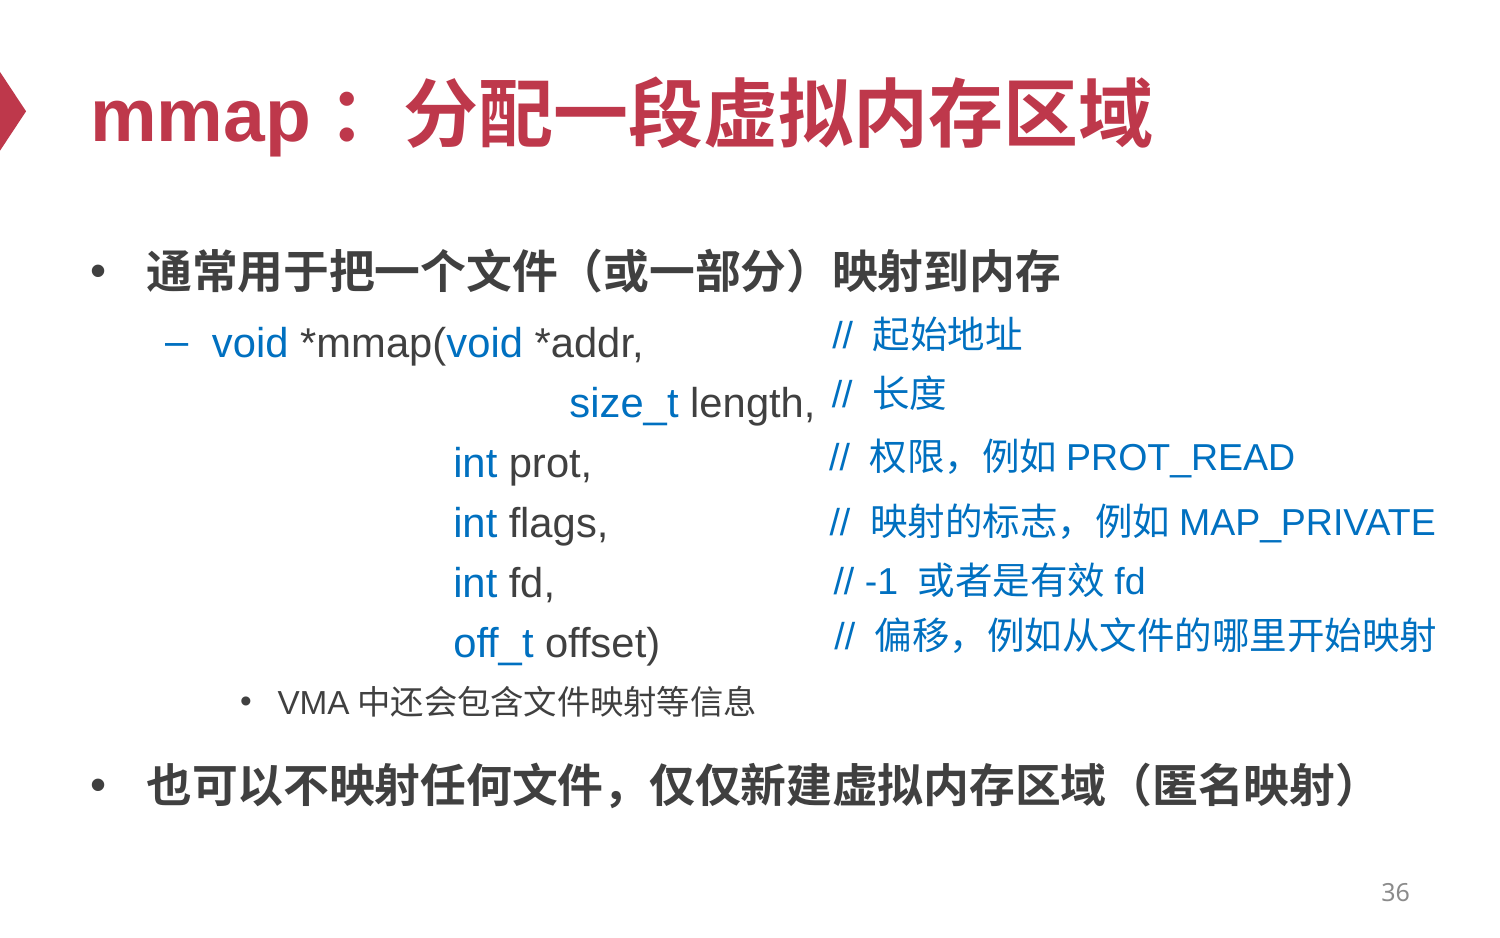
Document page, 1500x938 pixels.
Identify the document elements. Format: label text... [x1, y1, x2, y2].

title mmap：分配一段虚拟内存区域 [75, 37, 1425, 186]
text_box // 长度 [817, 362, 963, 423]
text_box // 起始地址 [817, 303, 1038, 364]
text_box // -1 或者是有效fd [818, 549, 1161, 610]
text_box // 偏移，例如从文件的哪里开始映射 [819, 604, 1452, 665]
slide_number 36 [1074, 868, 1425, 919]
list 通常用于把一个文件（或一部分）映射到内存 void *mmap(void *addr, size_t length, int prot, int flags, int fd, off_t offset) VMA中还会包含文件映射等信息 也可以不映射任何文件，仅仅新建虚拟内存区域（匿名映射） [75, 224, 1425, 844]
text_box // 权限，例如PROT_READ [814, 425, 1310, 486]
text_box // 映射的标志，例如MAP_PRIVATE [814, 490, 1451, 551]
